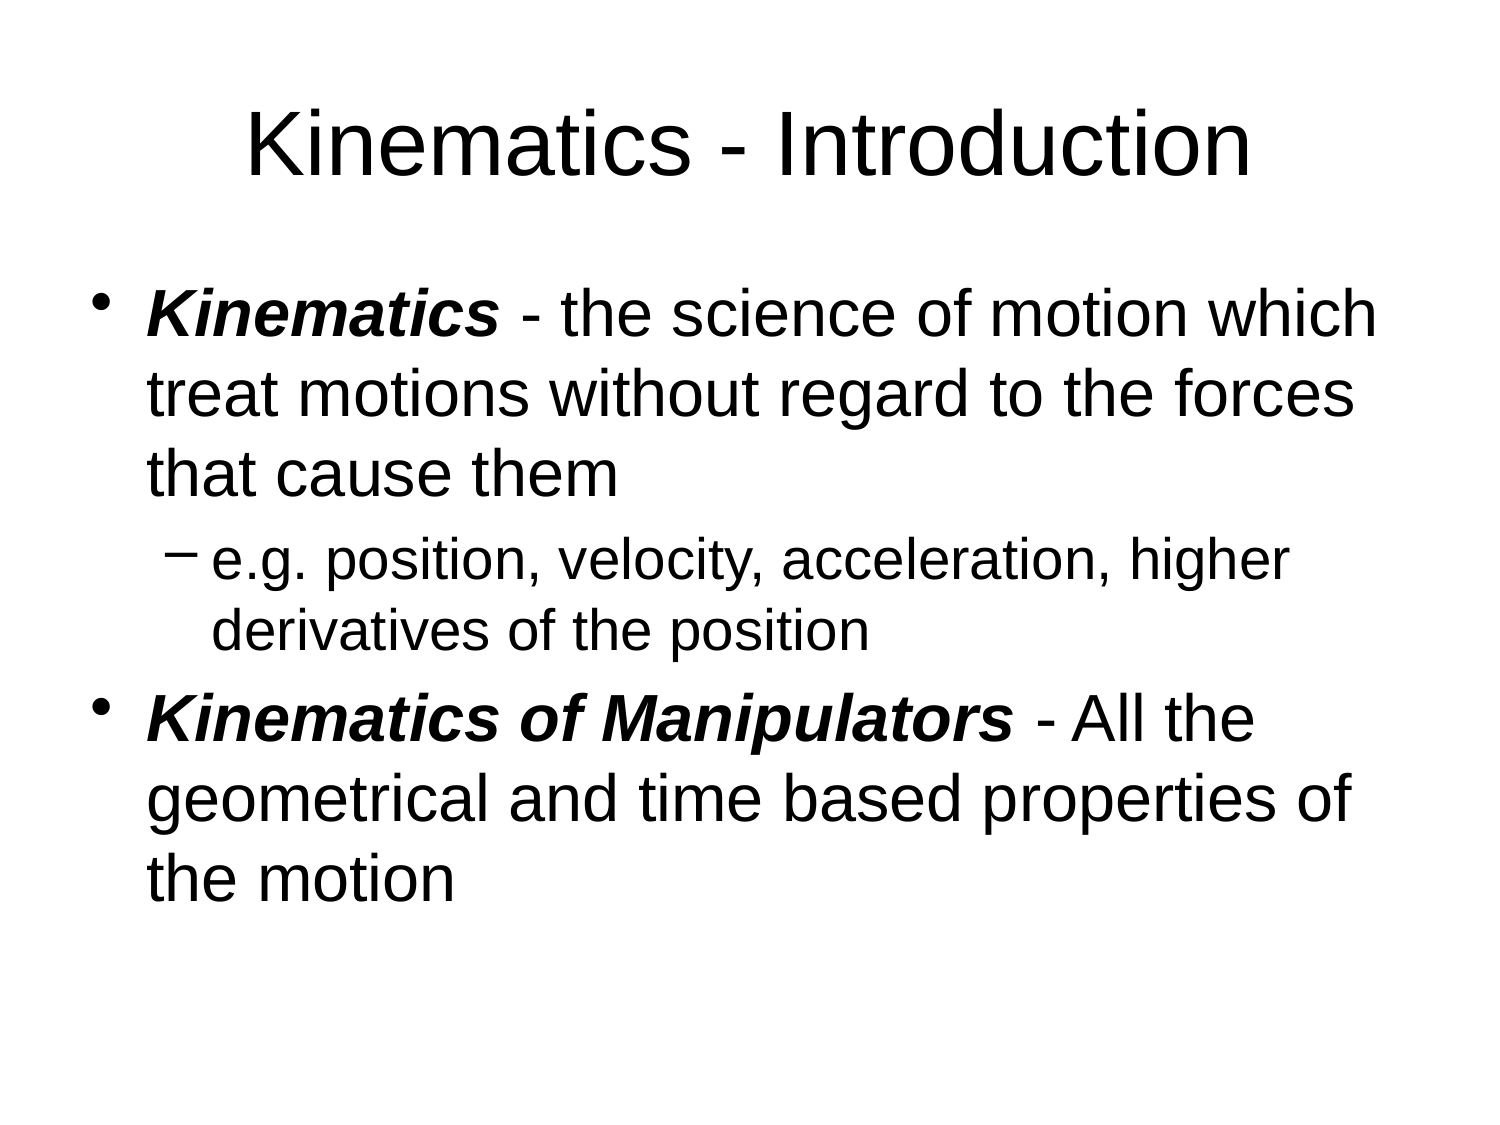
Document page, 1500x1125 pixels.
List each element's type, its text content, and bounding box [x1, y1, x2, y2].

title Kinematics - Introduction [74, 44, 1426, 233]
list Kinematics - the science of motion which treat motions without regard to the forces that cause them e.g. position, velocity, acceleration, higher derivatives of the position Kinematics of Manipulators - All the geometrical and time based properties of the motion [74, 262, 1426, 1006]
